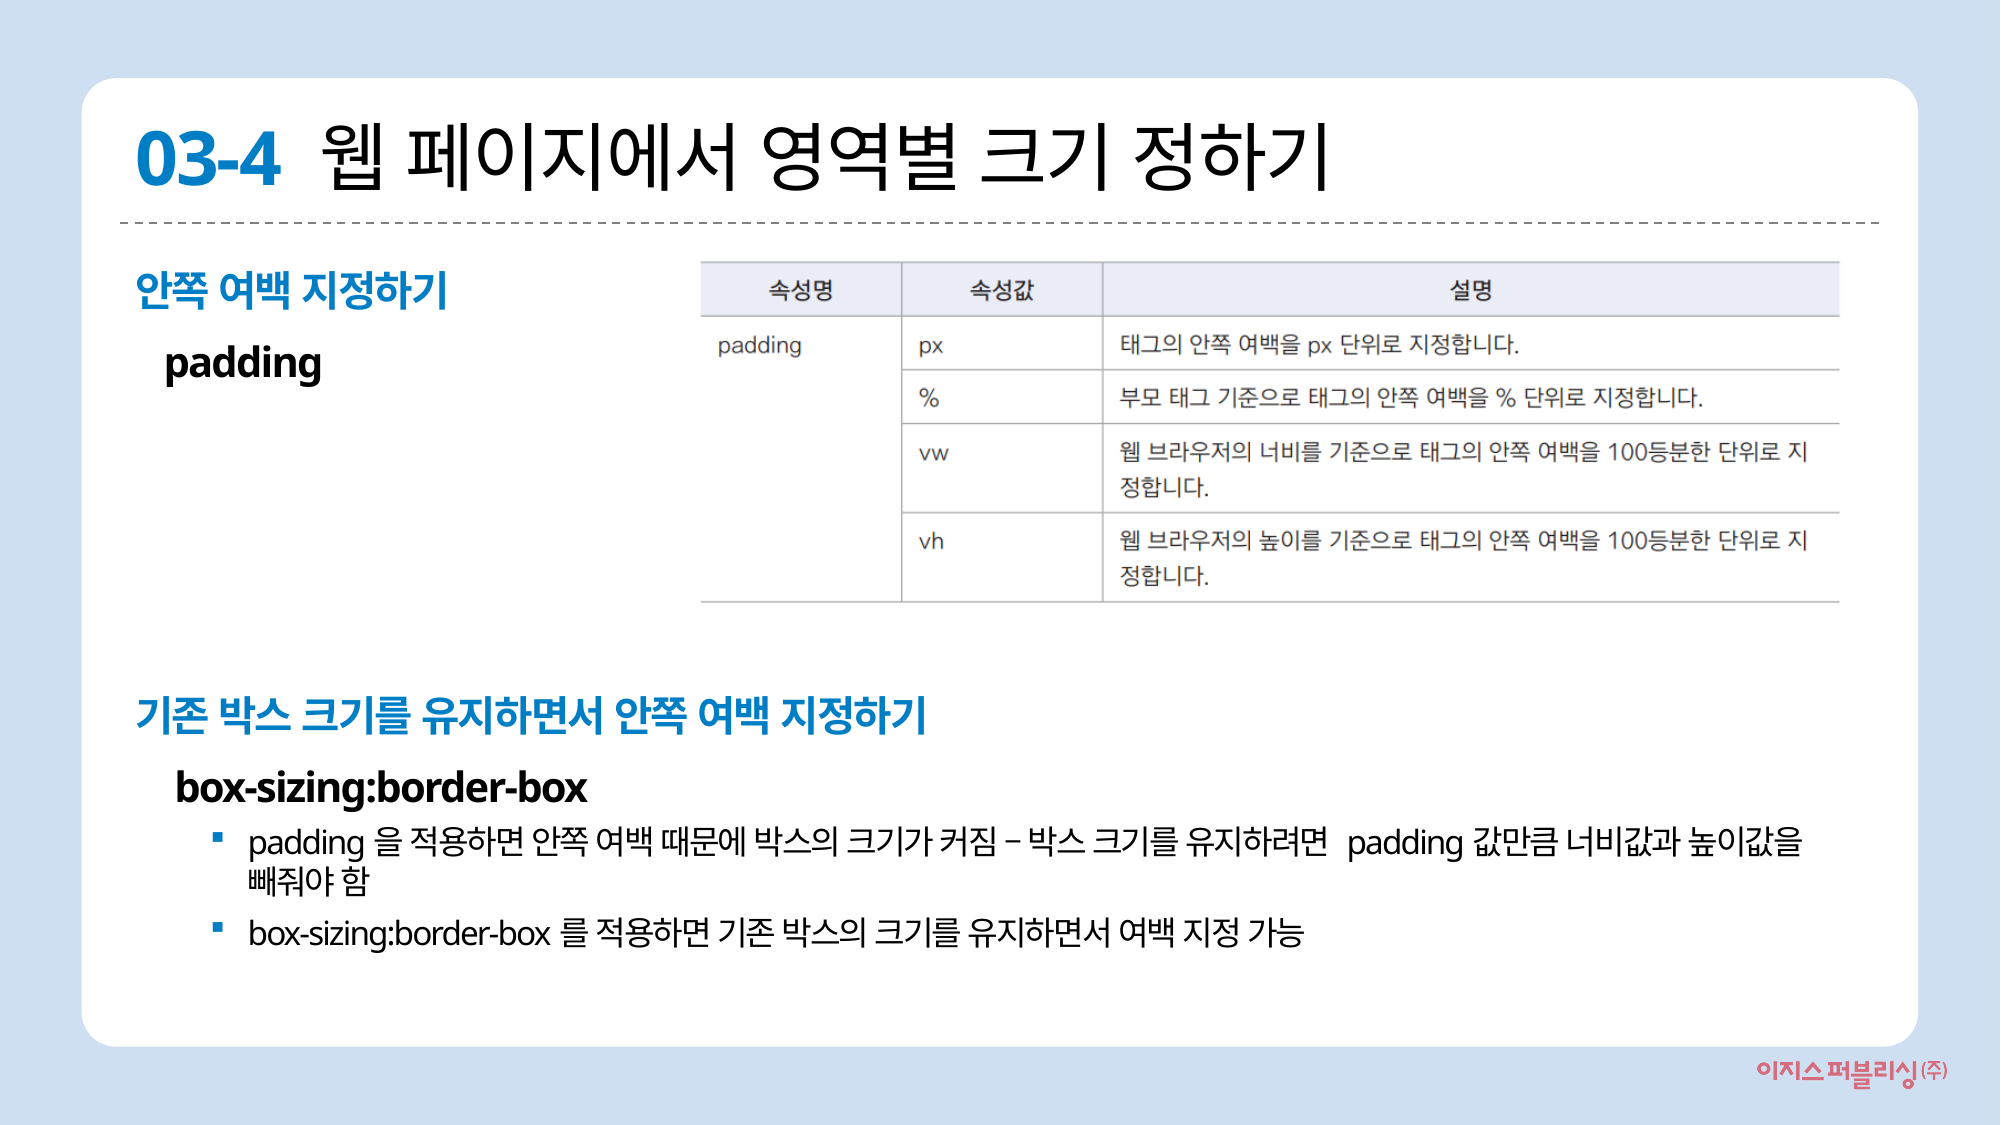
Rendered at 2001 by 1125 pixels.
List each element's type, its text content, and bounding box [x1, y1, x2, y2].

title 03-4 웹 페이지에서 영역별 크기 정하기 [120, 109, 1880, 209]
list 안쪽 여백 지정하기 padding 기존 박스 크기를 유지하면서 안쪽 여백 지정하기 box-sizing:border-box padding을 적용하면 안쪽 여백 때문에 박스의 크기가 커짐 – 박스 크기를 유지하려면 padding값만큼 너비값과 높이값을 빼줘야 함 box-sizing:border-box를 적용하면 기존 박스의 크기를 유지하면서 여백 지정 가능 [120, 257, 1880, 1009]
picture [695, 257, 1845, 608]
